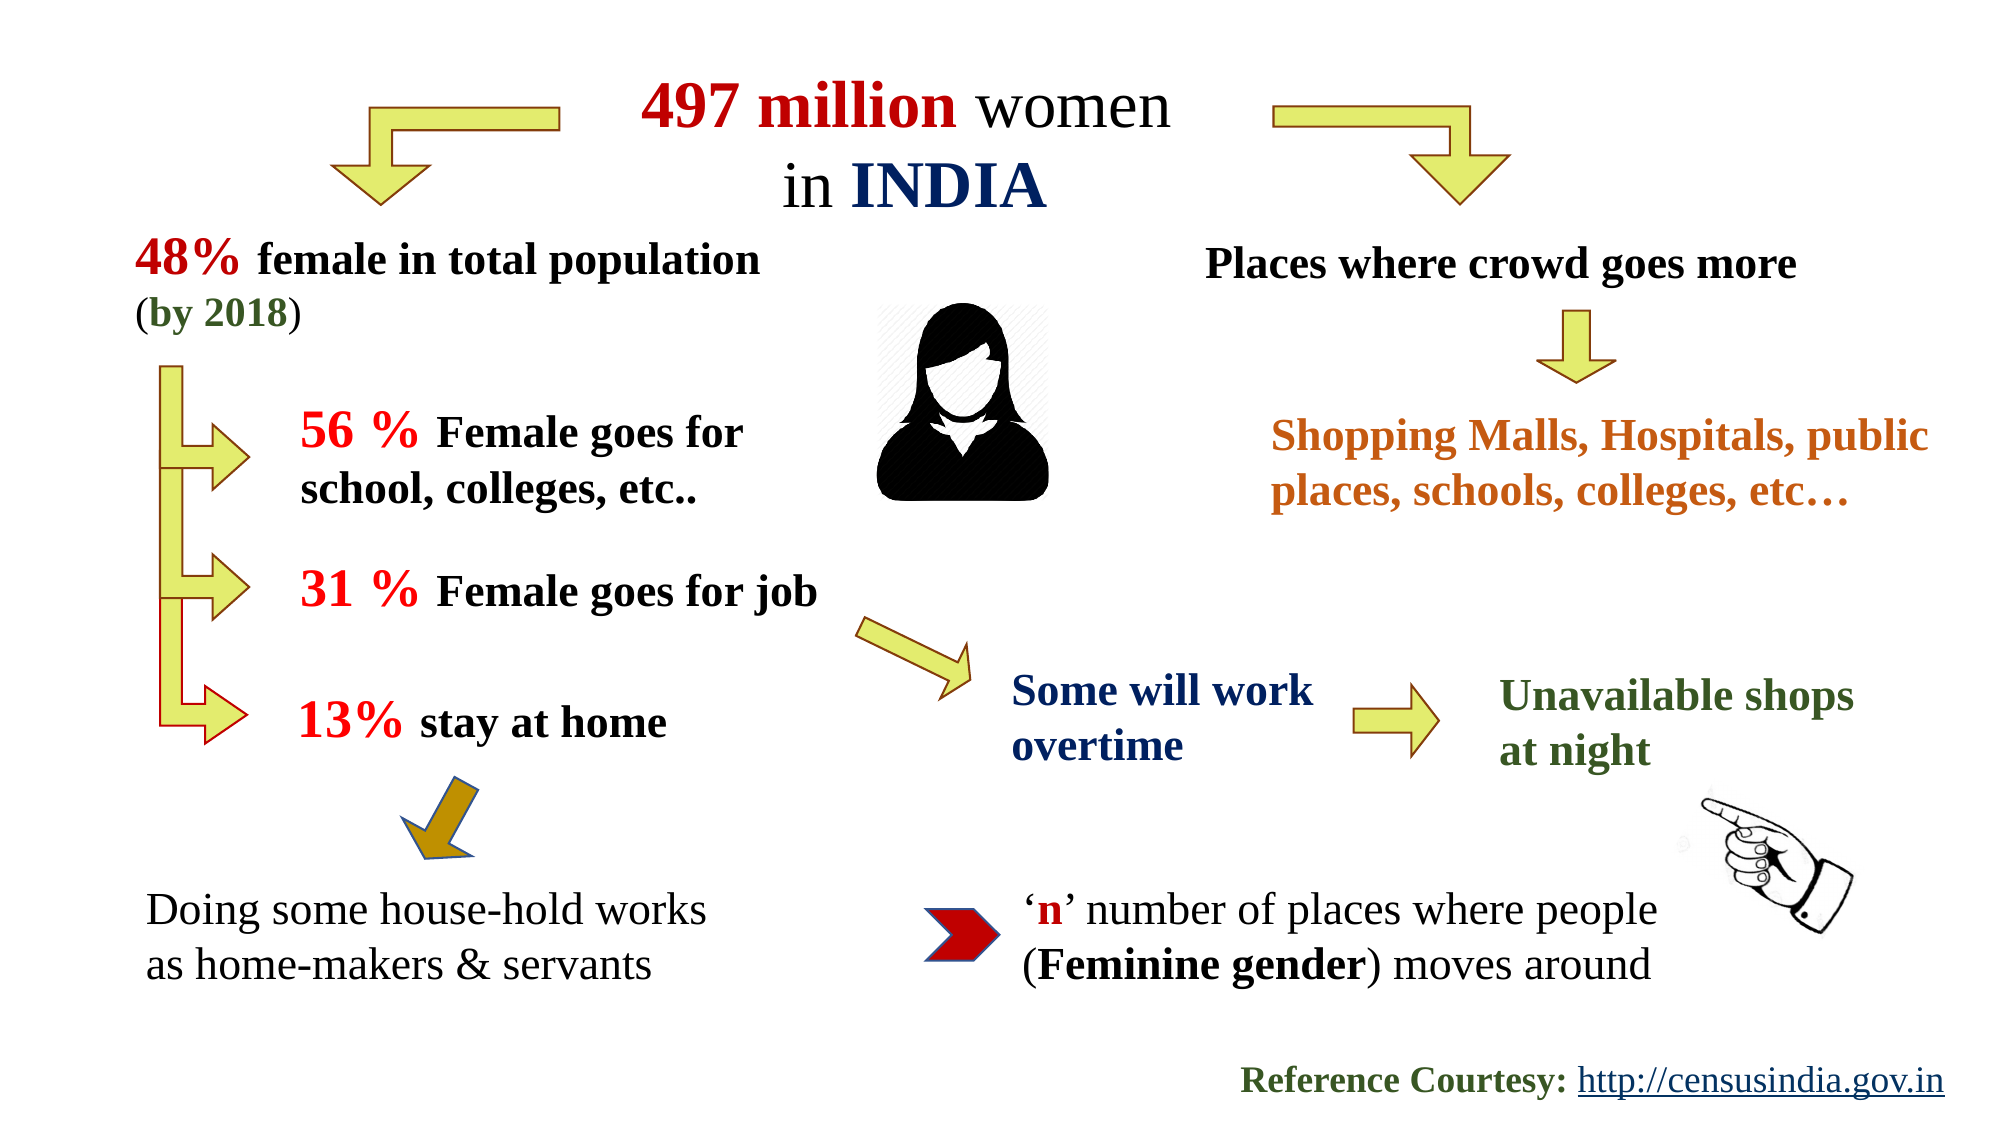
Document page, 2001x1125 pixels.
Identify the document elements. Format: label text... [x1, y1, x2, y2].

text_box ‘n’ number of places where people (Feminine gender) moves around [1007, 871, 1689, 997]
text_box [1272, 105, 1512, 206]
text_box [399, 775, 480, 860]
text_box Reference Courtesy: http://censusindia.gov.in [1225, 1047, 1970, 1108]
text_box Places where crowd goes more [1190, 224, 1833, 295]
text_box 497 million women in INDIA [49, 53, 1780, 228]
text_box [1352, 681, 1441, 760]
text_box [923, 908, 1001, 962]
text_box [158, 470, 251, 623]
text_box Unavailable shops at night [1484, 657, 1895, 783]
text_box [854, 615, 972, 702]
text_box 13% stay at home [271, 675, 727, 756]
text_box 48% female in total population (by 2018) [120, 212, 787, 343]
text_box Doing some house-hold works as home-makers & servants [131, 871, 758, 997]
text_box [329, 106, 561, 207]
picture [1671, 778, 1866, 942]
text_box [1536, 309, 1617, 384]
text_box Shopping Malls, Hospitals, public places, schools, colleges, etc… [1256, 397, 2000, 523]
text_box [159, 600, 249, 746]
text_box 31 % Female goes for job [285, 545, 864, 625]
picture [876, 303, 1049, 501]
text_box 56 % Female goes for school, colleges, etc.. [285, 385, 825, 521]
text_box Some will work overtime [996, 652, 1341, 777]
text_box [158, 365, 251, 493]
